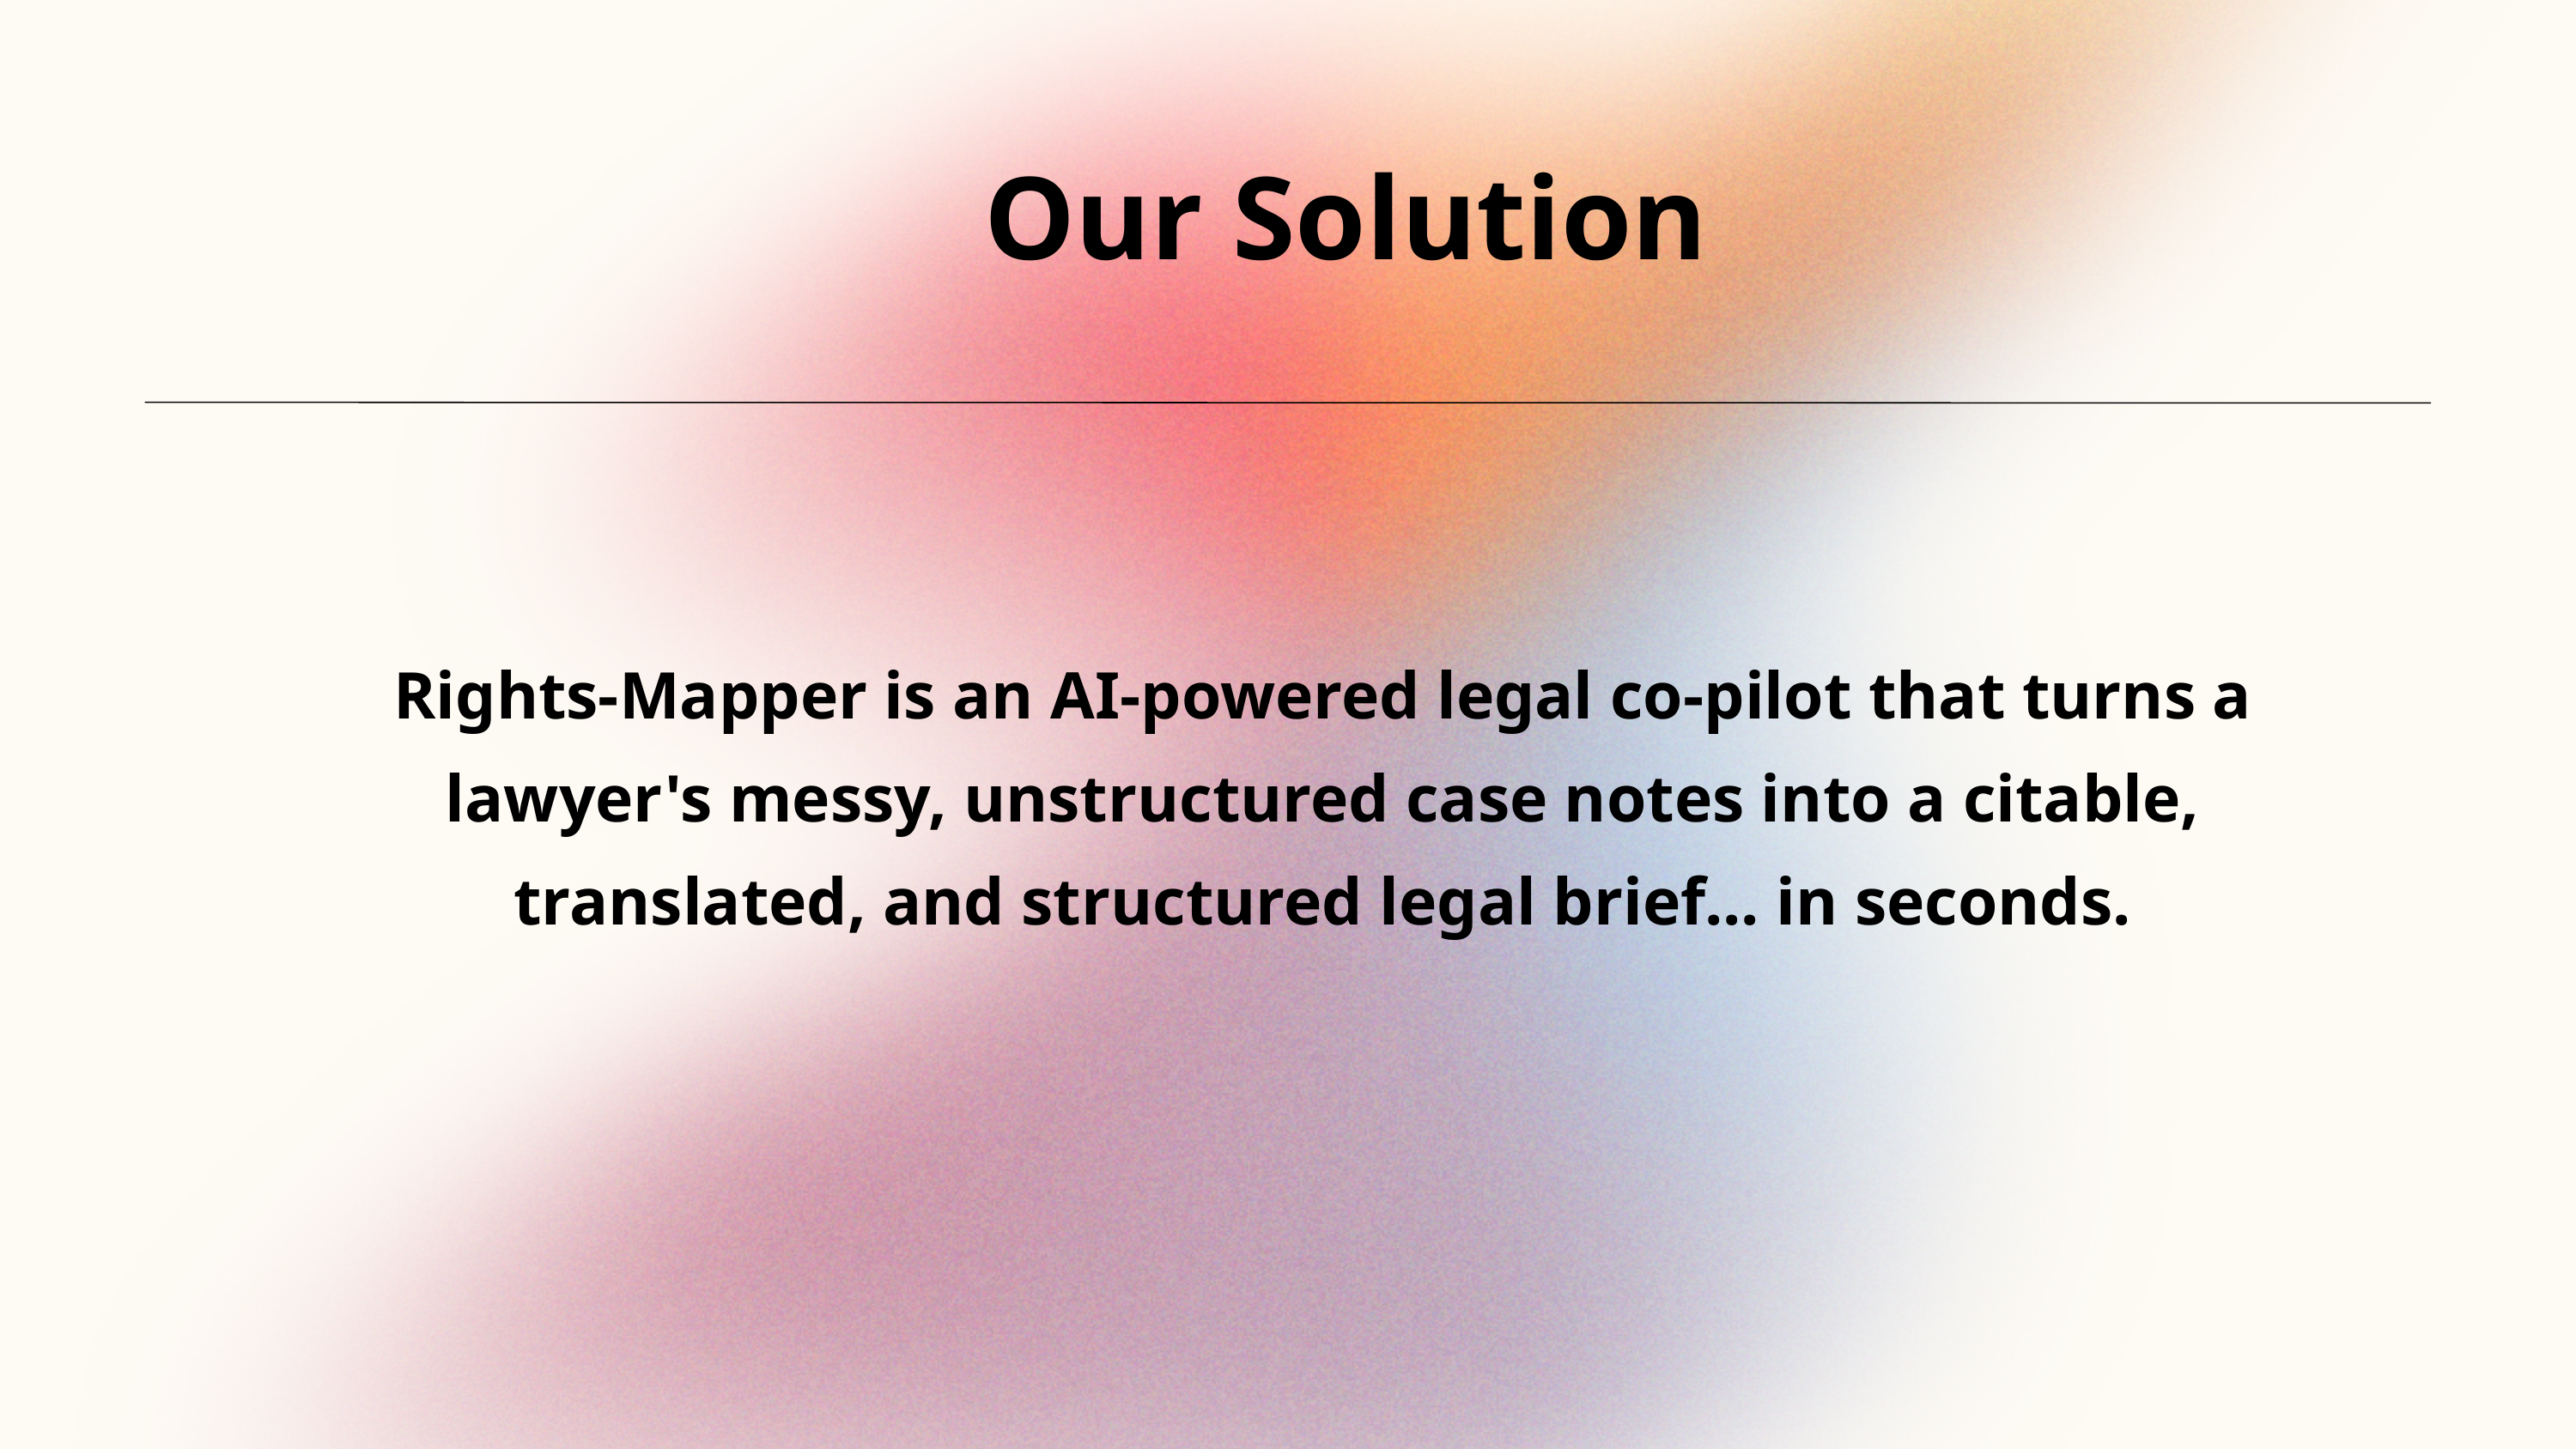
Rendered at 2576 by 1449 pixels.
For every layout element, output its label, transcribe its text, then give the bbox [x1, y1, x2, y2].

text_box Our Solution [317, 144, 2376, 282]
text_box Rights-Mapper is an AI-powered legal co-pilot that turns a lawyer's messy, unstructured case notes into a citable, translated, and structured legal brief... in seconds. [317, 628, 2330, 1041]
text_box [70, 0, 2576, 1449]
